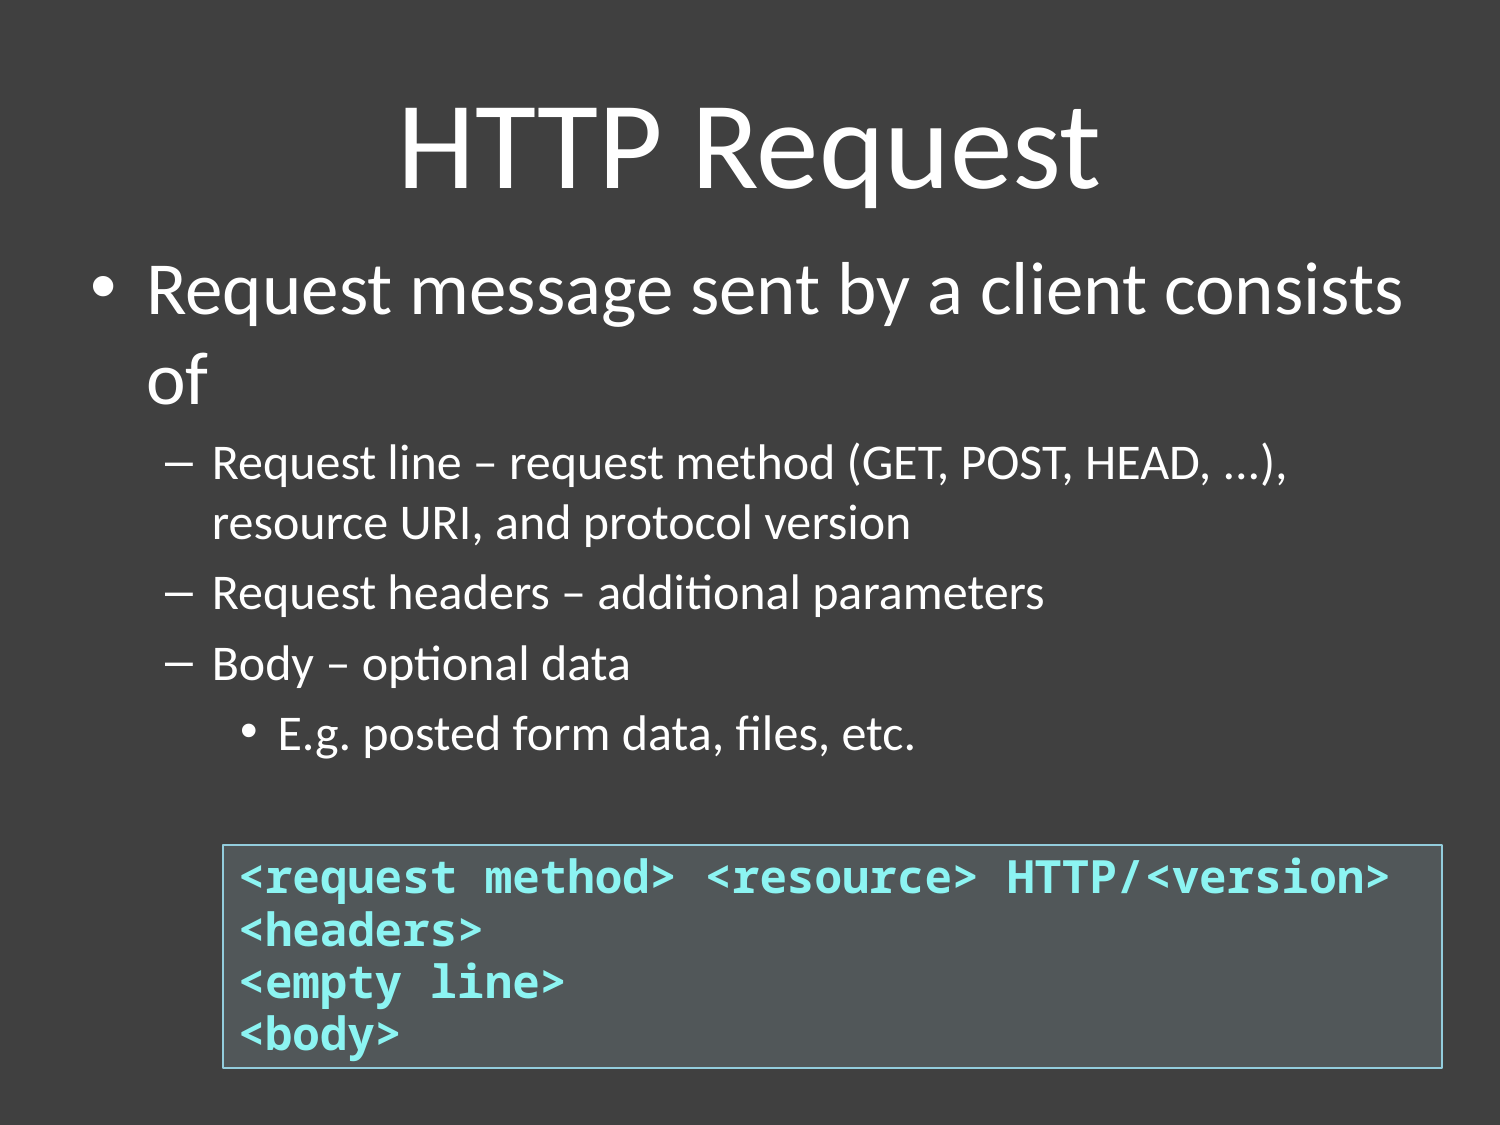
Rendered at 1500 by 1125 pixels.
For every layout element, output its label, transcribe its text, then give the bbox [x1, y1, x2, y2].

list Request message sent by a client consists of Request line – request method (GET, POST, HEAD, ...), resource URI, and protocol version Request headers – additional parameters Body – optional data E.g. posted form data, files, etc. [75, 232, 1425, 975]
title HTTP Request [75, 45, 1425, 232]
text_box <request method> <resource> HTTP/<version> <headers> <empty line> <body> [222, 844, 1442, 1069]
